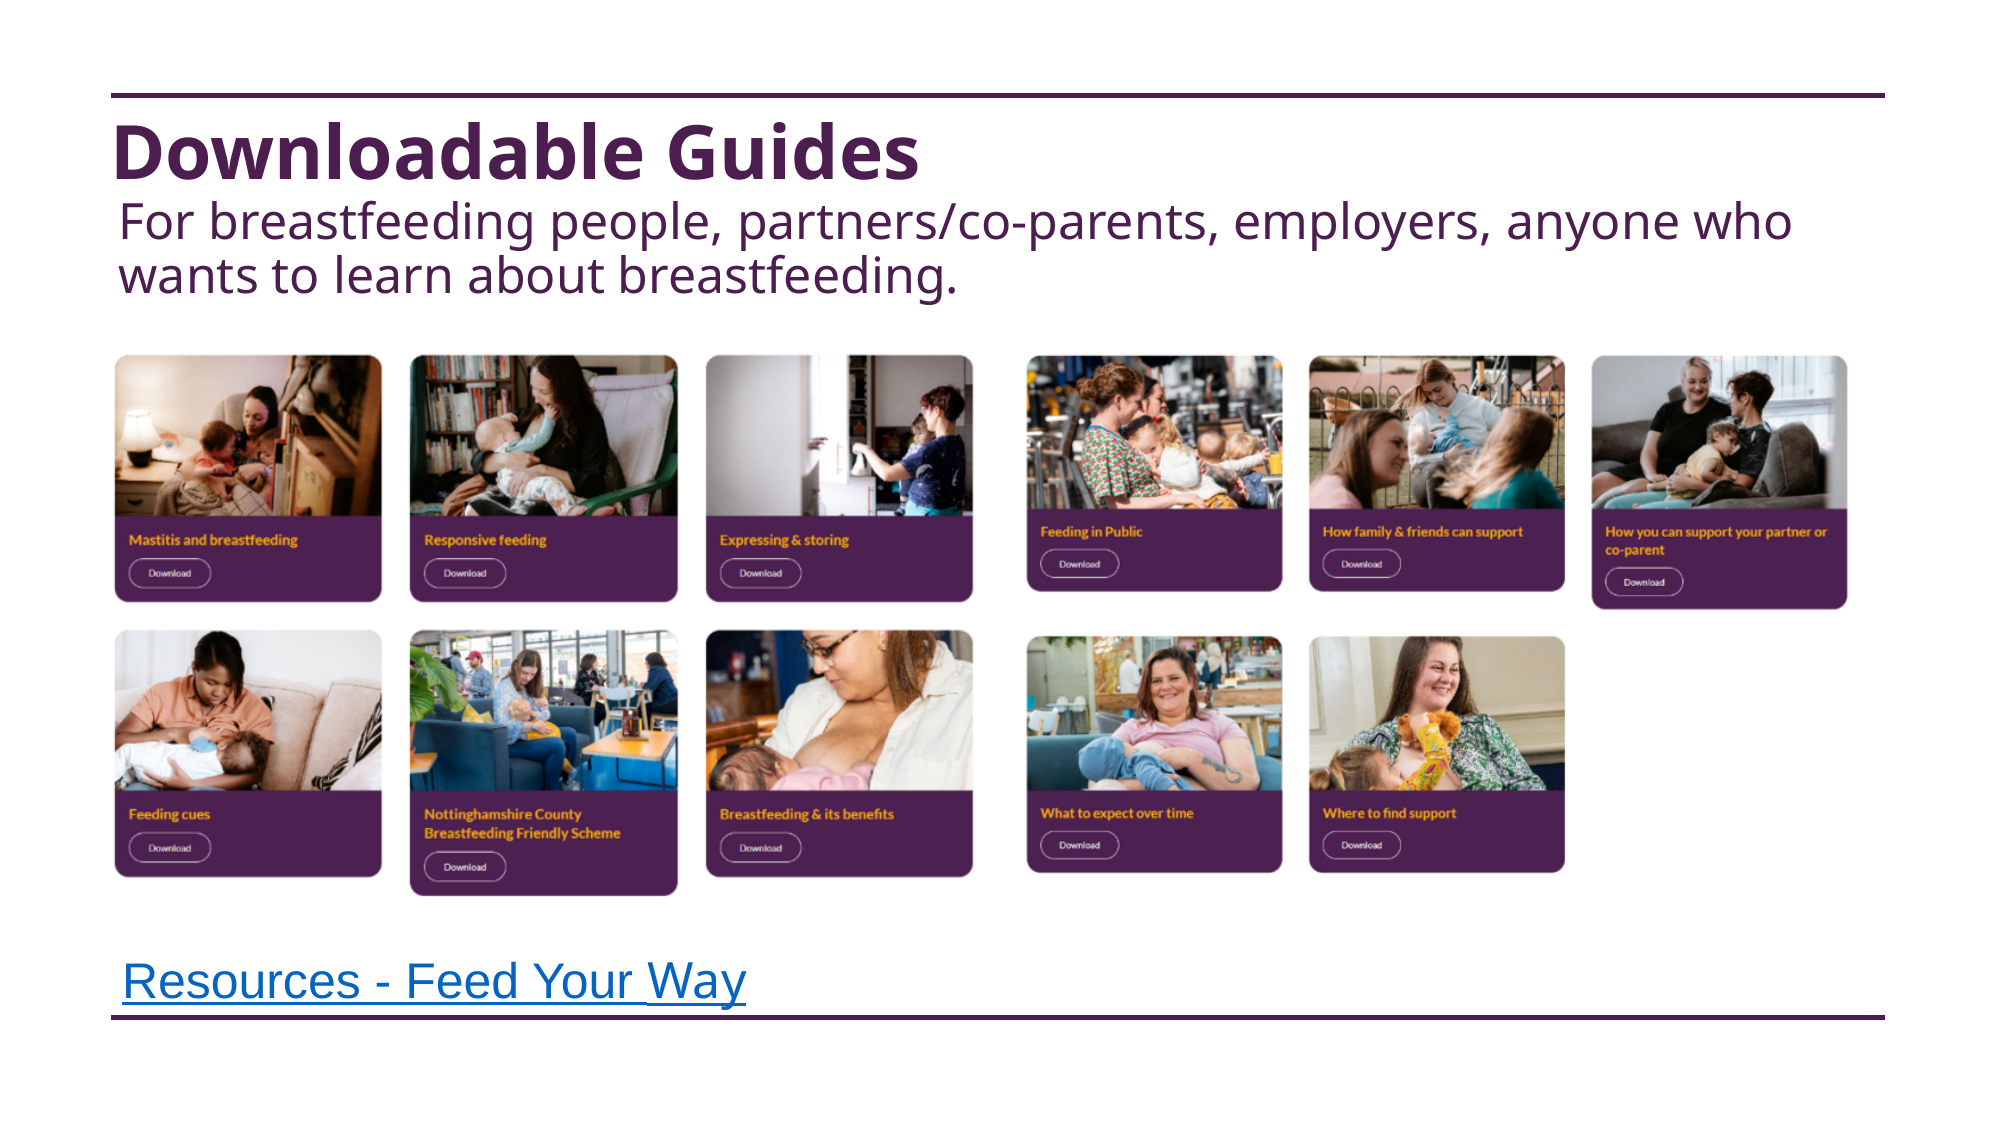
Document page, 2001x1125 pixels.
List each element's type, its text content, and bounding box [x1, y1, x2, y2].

list Downloadable Guides For breastfeeding people, partners/co-parents, employers, anyone who wants to learn about breastfeeding. [44, 107, 1861, 342]
picture [1004, 340, 1861, 888]
text_box Resources - Feed Your Way [107, 941, 1108, 1025]
picture [89, 338, 1001, 910]
